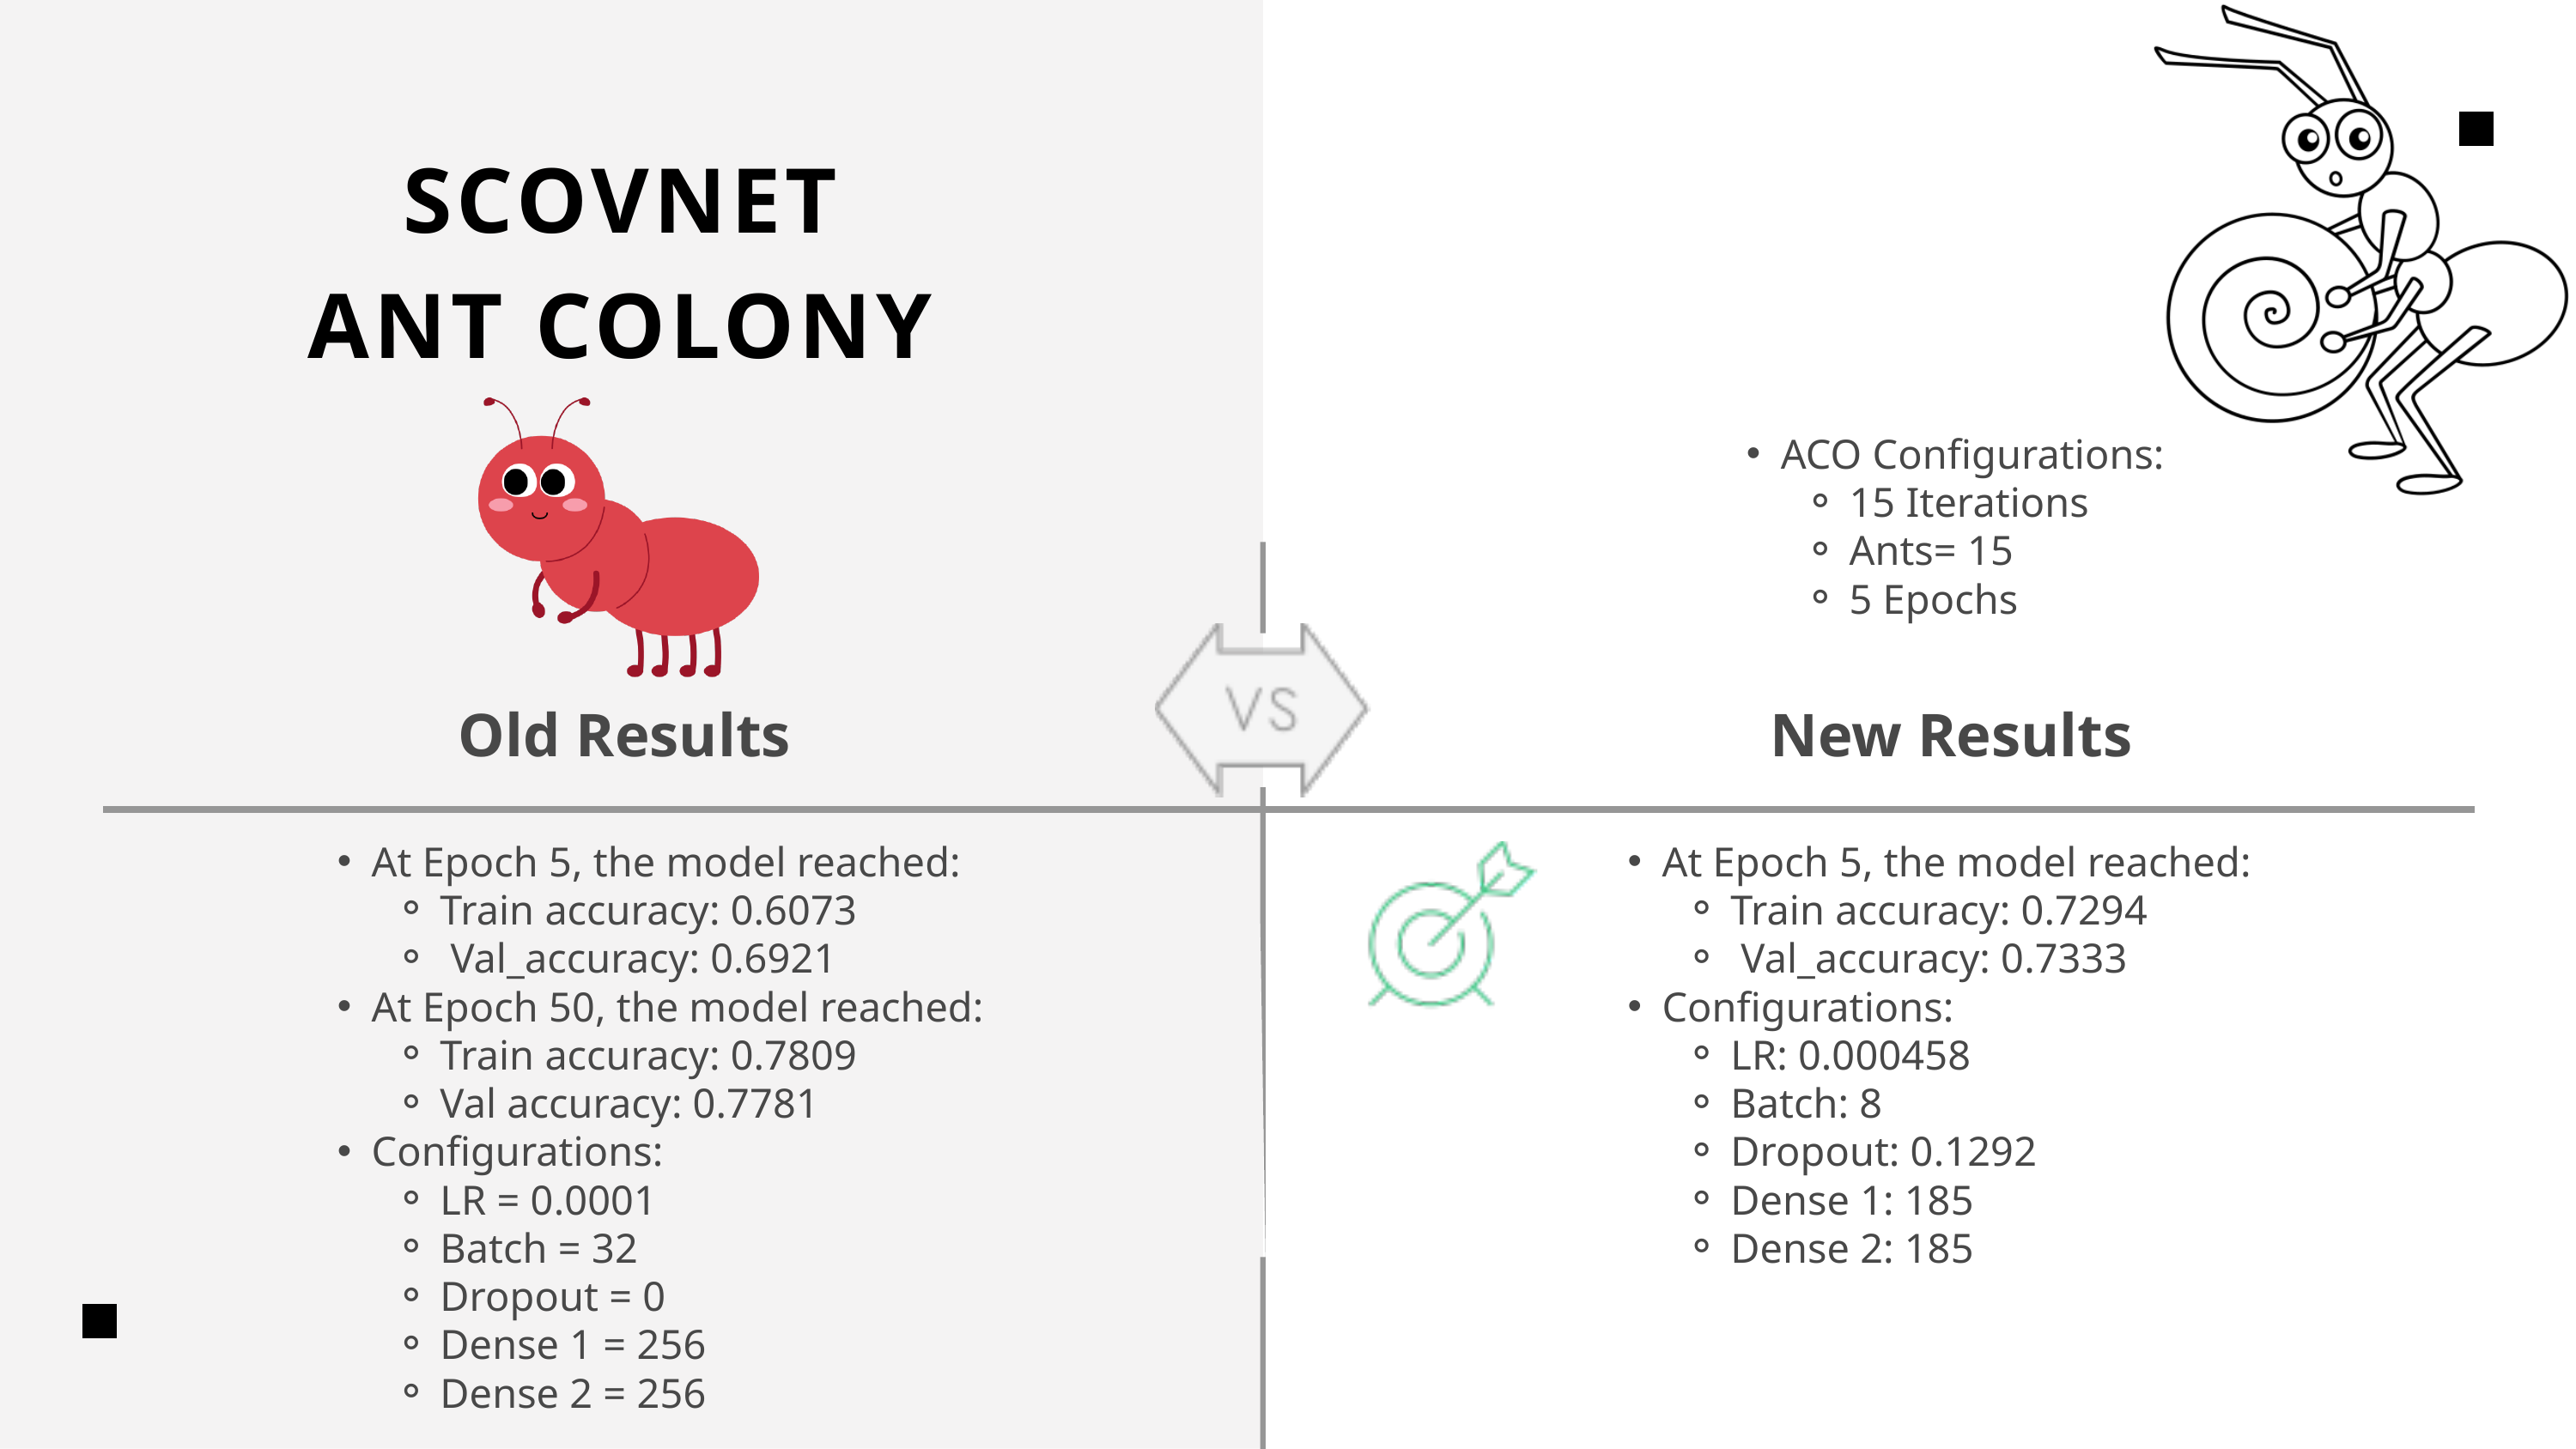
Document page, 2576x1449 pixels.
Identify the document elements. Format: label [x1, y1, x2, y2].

text_box [1273, 805, 1765, 819]
text_box [2142, 0, 2576, 432]
text_box [1364, 841, 1538, 1016]
text_box [458, 699, 1060, 840]
text_box [1711, 433, 2576, 640]
text_box [1064, 805, 1255, 819]
text_box [99, 805, 453, 819]
text_box [2458, 111, 2494, 147]
text_box [302, 840, 1188, 1449]
text_box [1770, 699, 2444, 840]
text_box [0, 0, 1264, 1449]
text_box [1273, 623, 1371, 797]
text_box [1593, 840, 2479, 1449]
text_box [2447, 805, 2479, 819]
text_box [82, 1303, 118, 1339]
text_box [1260, 539, 1270, 1449]
